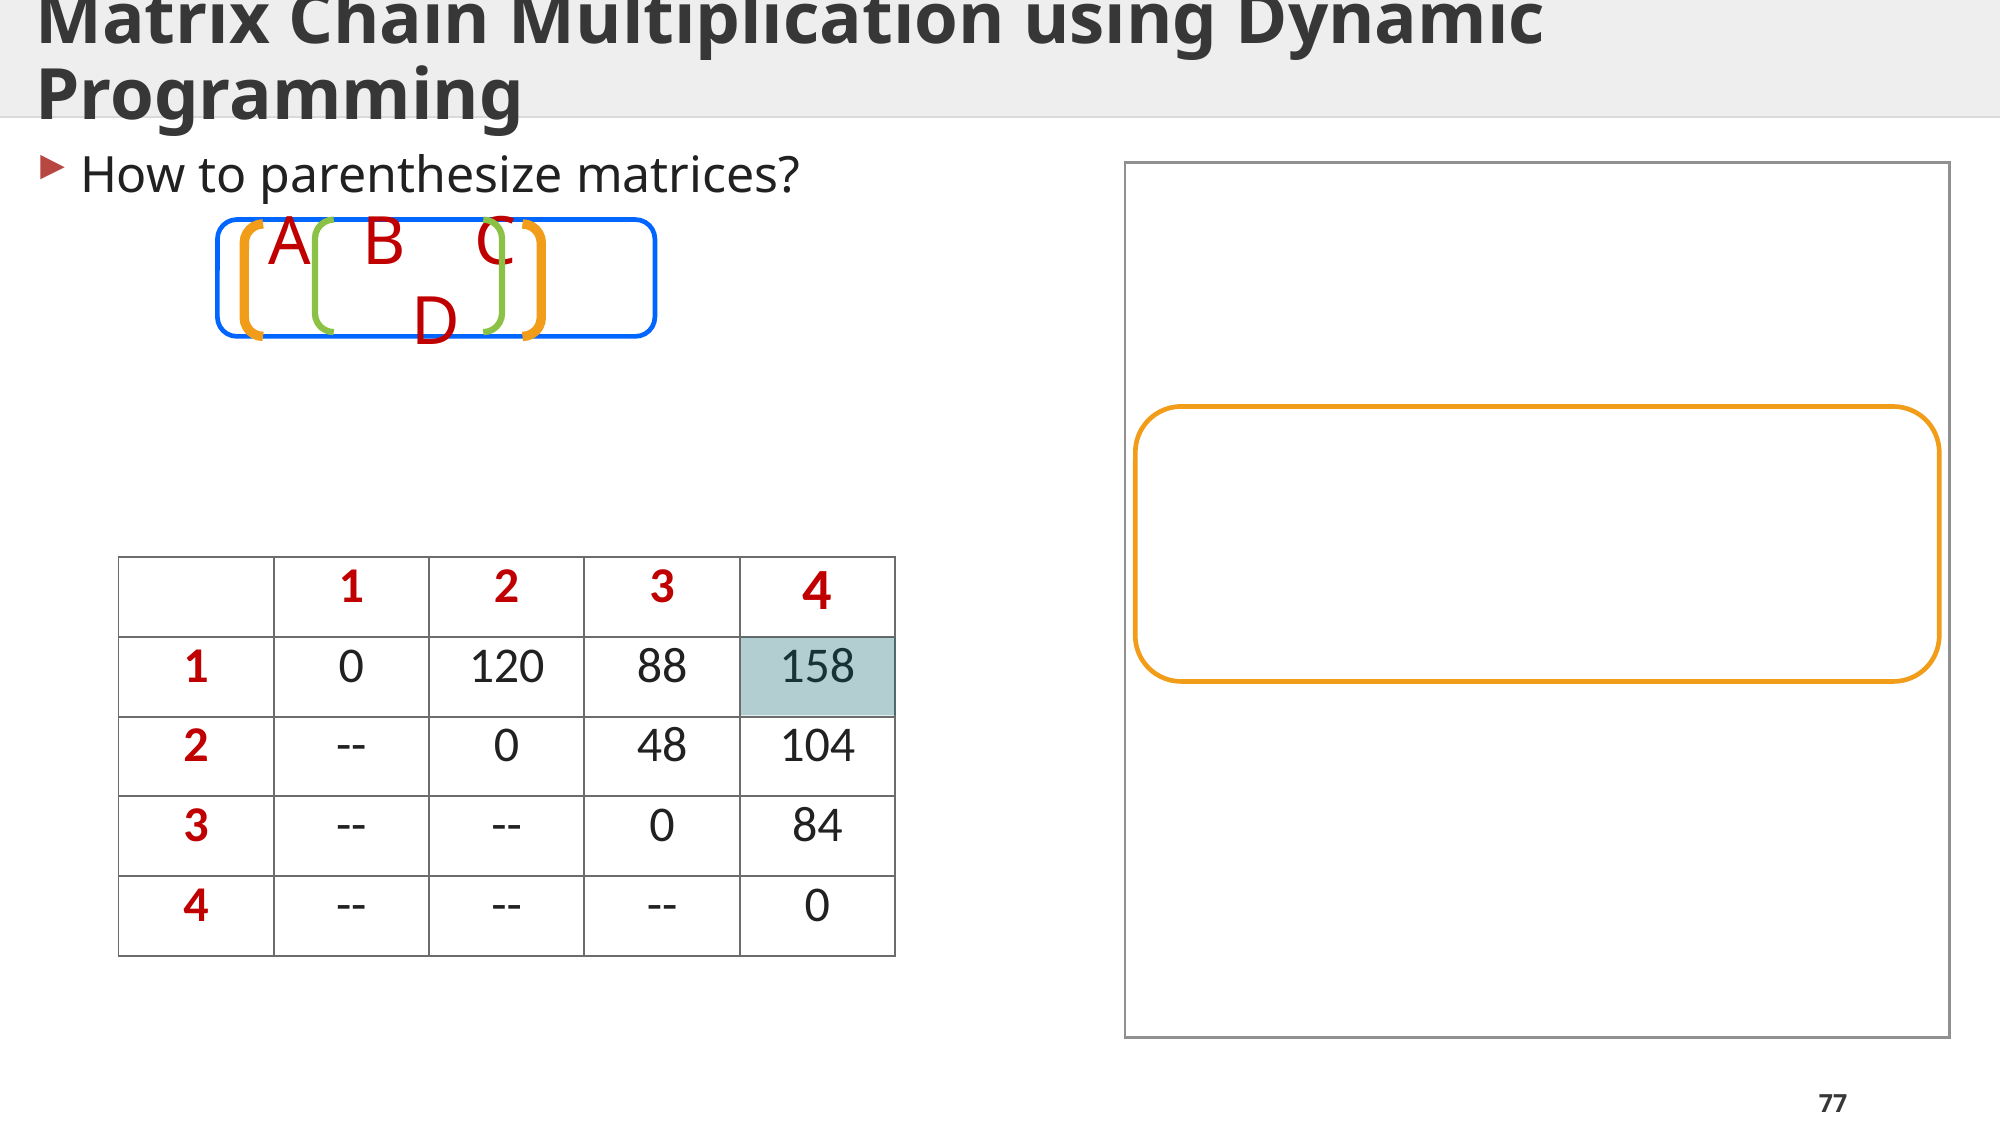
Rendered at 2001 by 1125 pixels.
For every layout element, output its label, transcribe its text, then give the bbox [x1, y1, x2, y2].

table_cell -- [430, 797, 583, 875]
table_cell 4 [119, 877, 273, 955]
table_cell 84 [741, 797, 894, 875]
table_cell 88 [585, 638, 739, 716]
text_box [243, 223, 542, 337]
table_cell -- [585, 877, 739, 955]
table_cell 120 [430, 638, 583, 716]
text_box [1134, 405, 1941, 683]
table_cell -- [275, 877, 428, 955]
table_cell 0 [430, 718, 583, 795]
table_cell 0 [275, 638, 428, 716]
table_cell -- [275, 797, 428, 875]
table_header 1 [275, 558, 428, 636]
table_cell 3 [119, 797, 273, 875]
text_box [314, 219, 503, 333]
title Matrix Chain Multiplication using Dynamic Programming [0, 0, 2000, 117]
text_box A B C D [216, 218, 656, 338]
table_header 4 [741, 558, 894, 636]
table_header 3 [585, 558, 739, 636]
table_header 2 [430, 558, 583, 636]
list How to parenthesize matrices? [21, 141, 1979, 1059]
table_cell 1 [119, 638, 273, 716]
table_cell 0 [585, 797, 739, 875]
table_cell 48 [585, 718, 739, 795]
table_header [119, 558, 273, 636]
table_cell -- [275, 718, 428, 795]
table_cell 2 [119, 718, 273, 795]
table_cell 0 [741, 877, 894, 955]
table_cell -- [430, 877, 583, 955]
text_box [741, 637, 896, 716]
table_cell 104 [741, 718, 894, 795]
